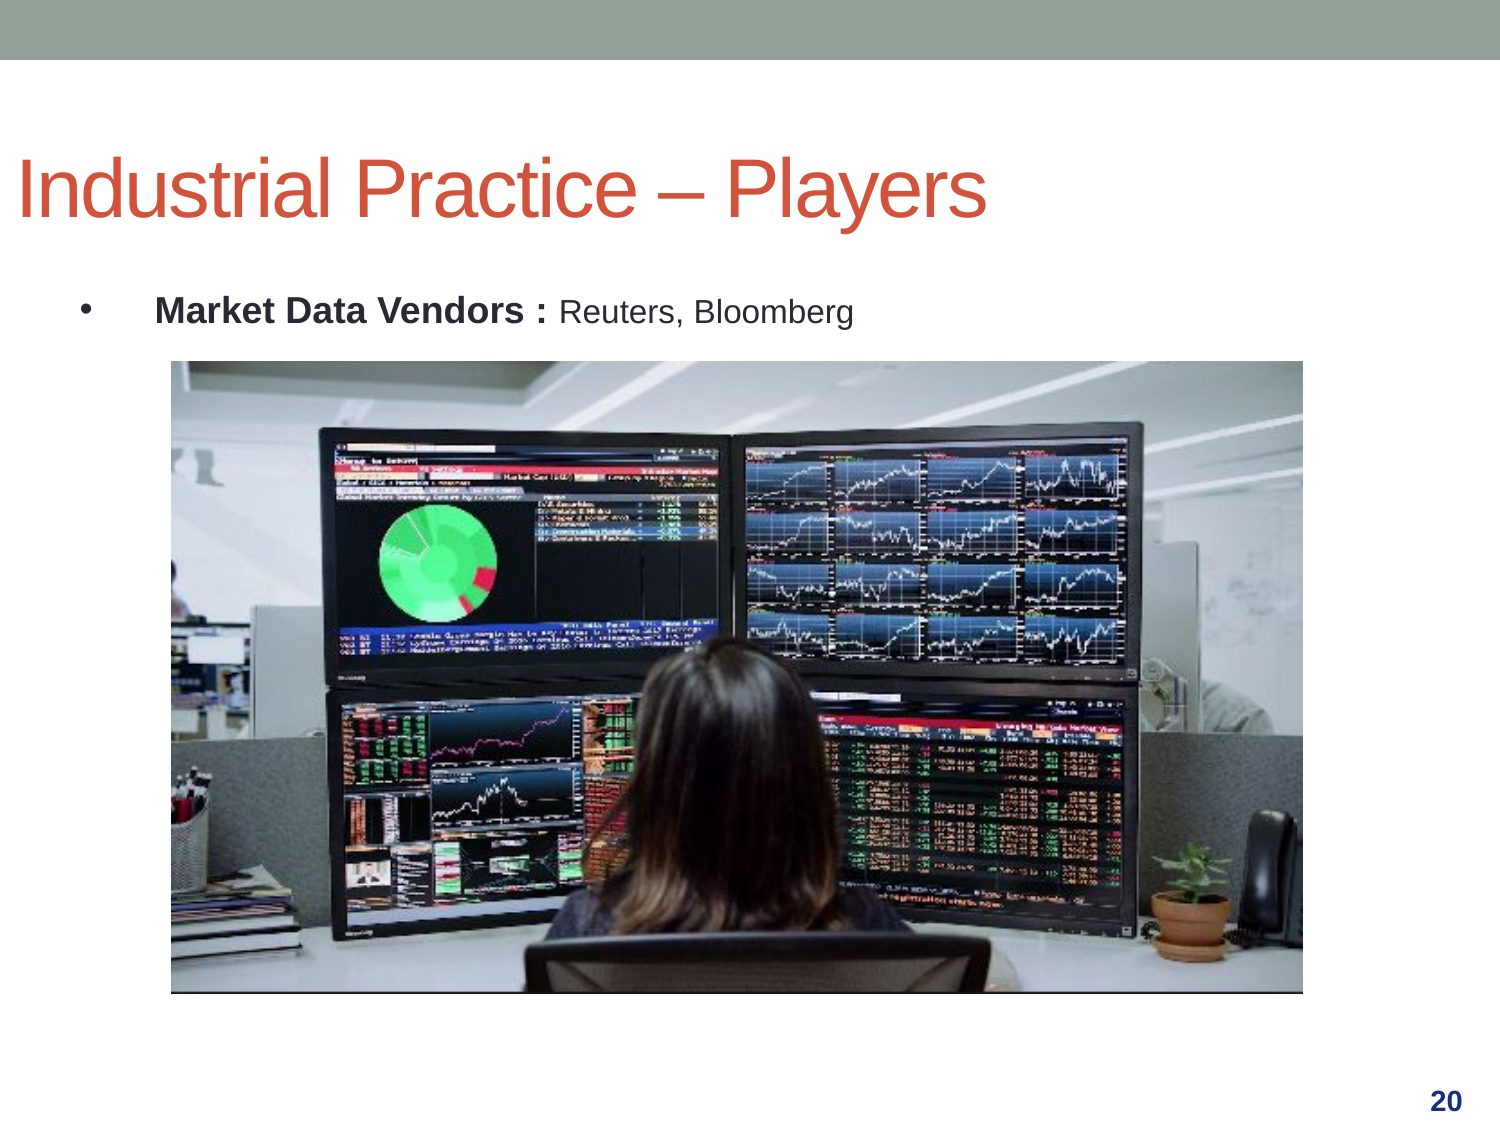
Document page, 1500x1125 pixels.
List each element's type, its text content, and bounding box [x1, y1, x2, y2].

slide_number 20 [1415, 1070, 1499, 1125]
text_box Market Data Vendors : Reuters, Bloomberg [64, 278, 1483, 1047]
picture [170, 361, 1303, 995]
title Industrial Practice – Players [0, 101, 1325, 266]
